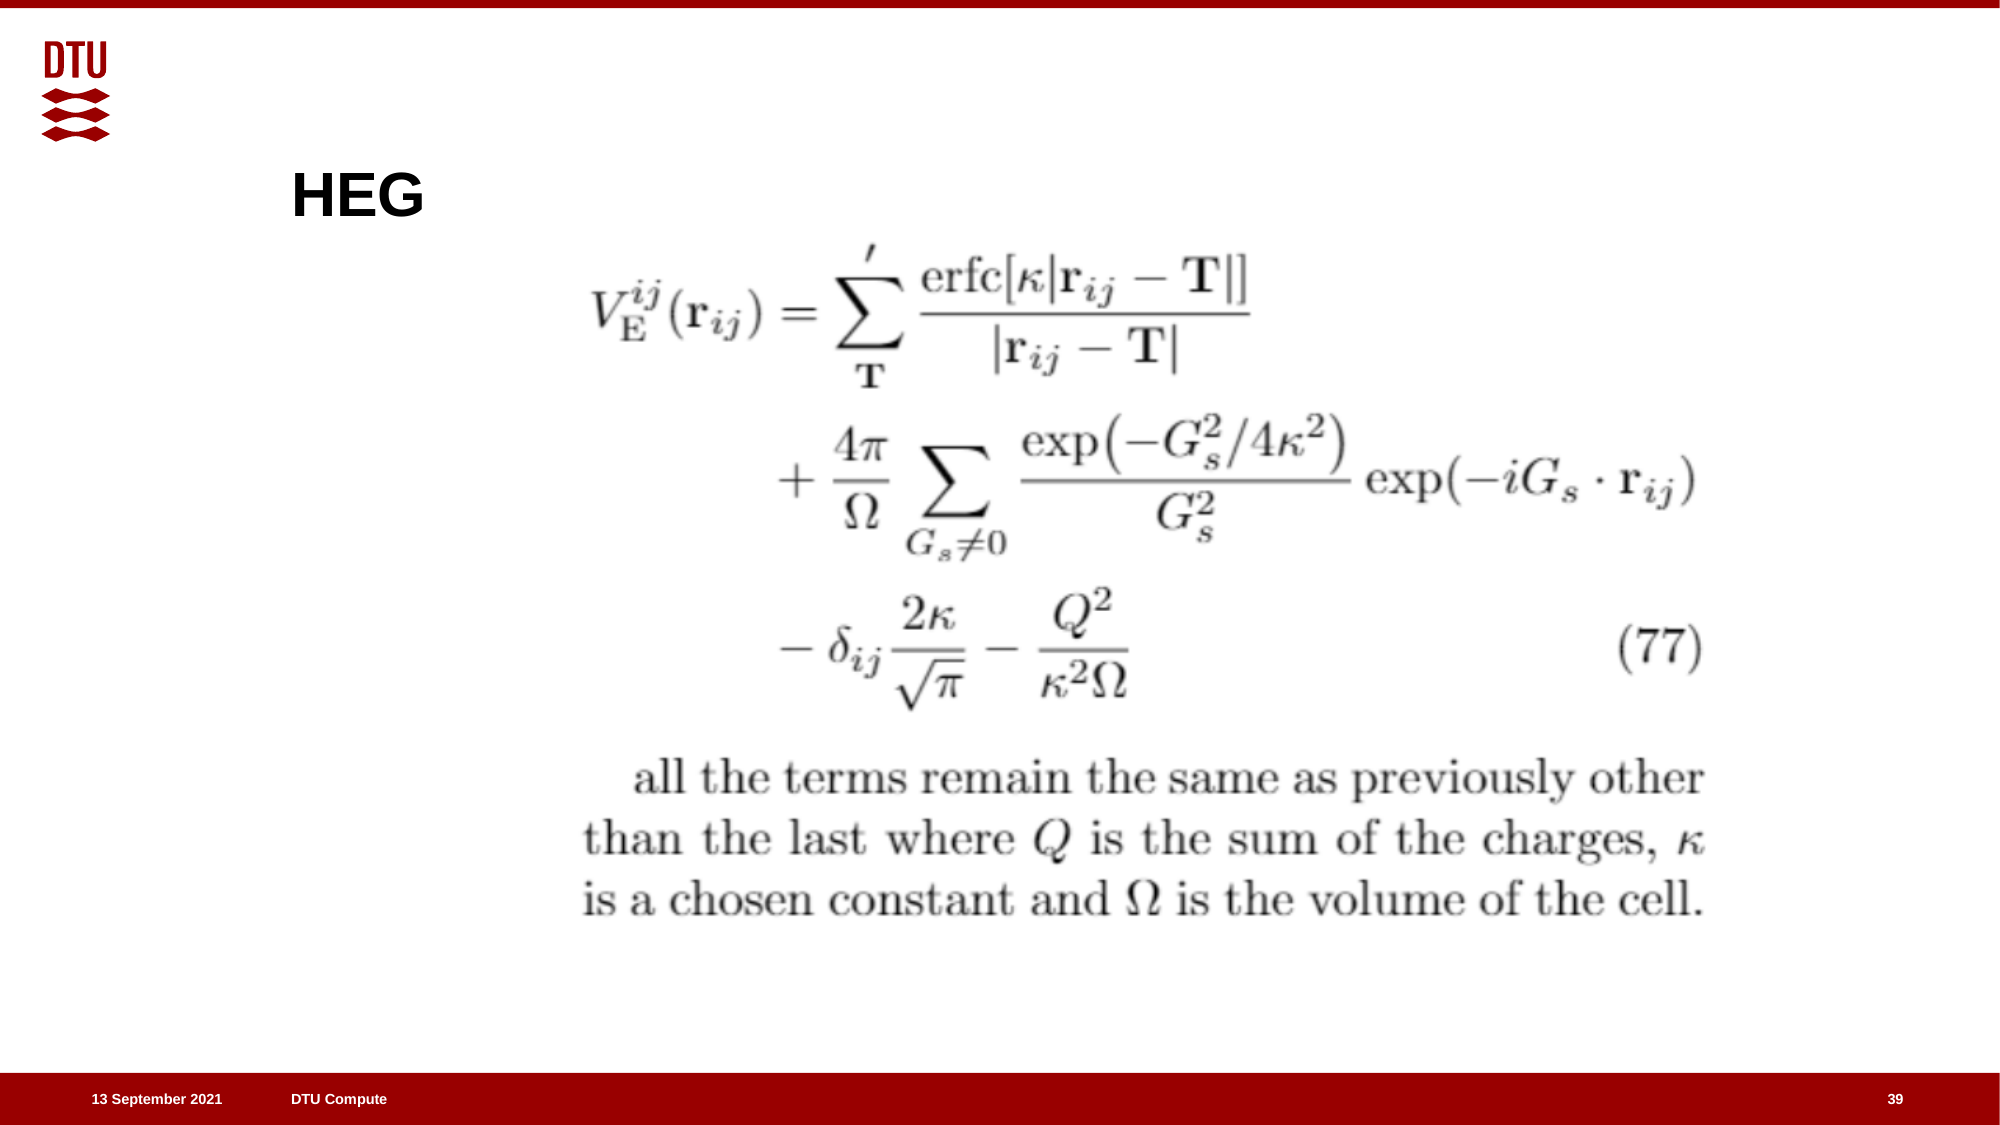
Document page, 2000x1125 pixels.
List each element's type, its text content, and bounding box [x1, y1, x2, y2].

slide_number 39 [1887, 1073, 1959, 1125]
picture [562, 187, 1726, 938]
title HEG [291, 69, 1819, 230]
